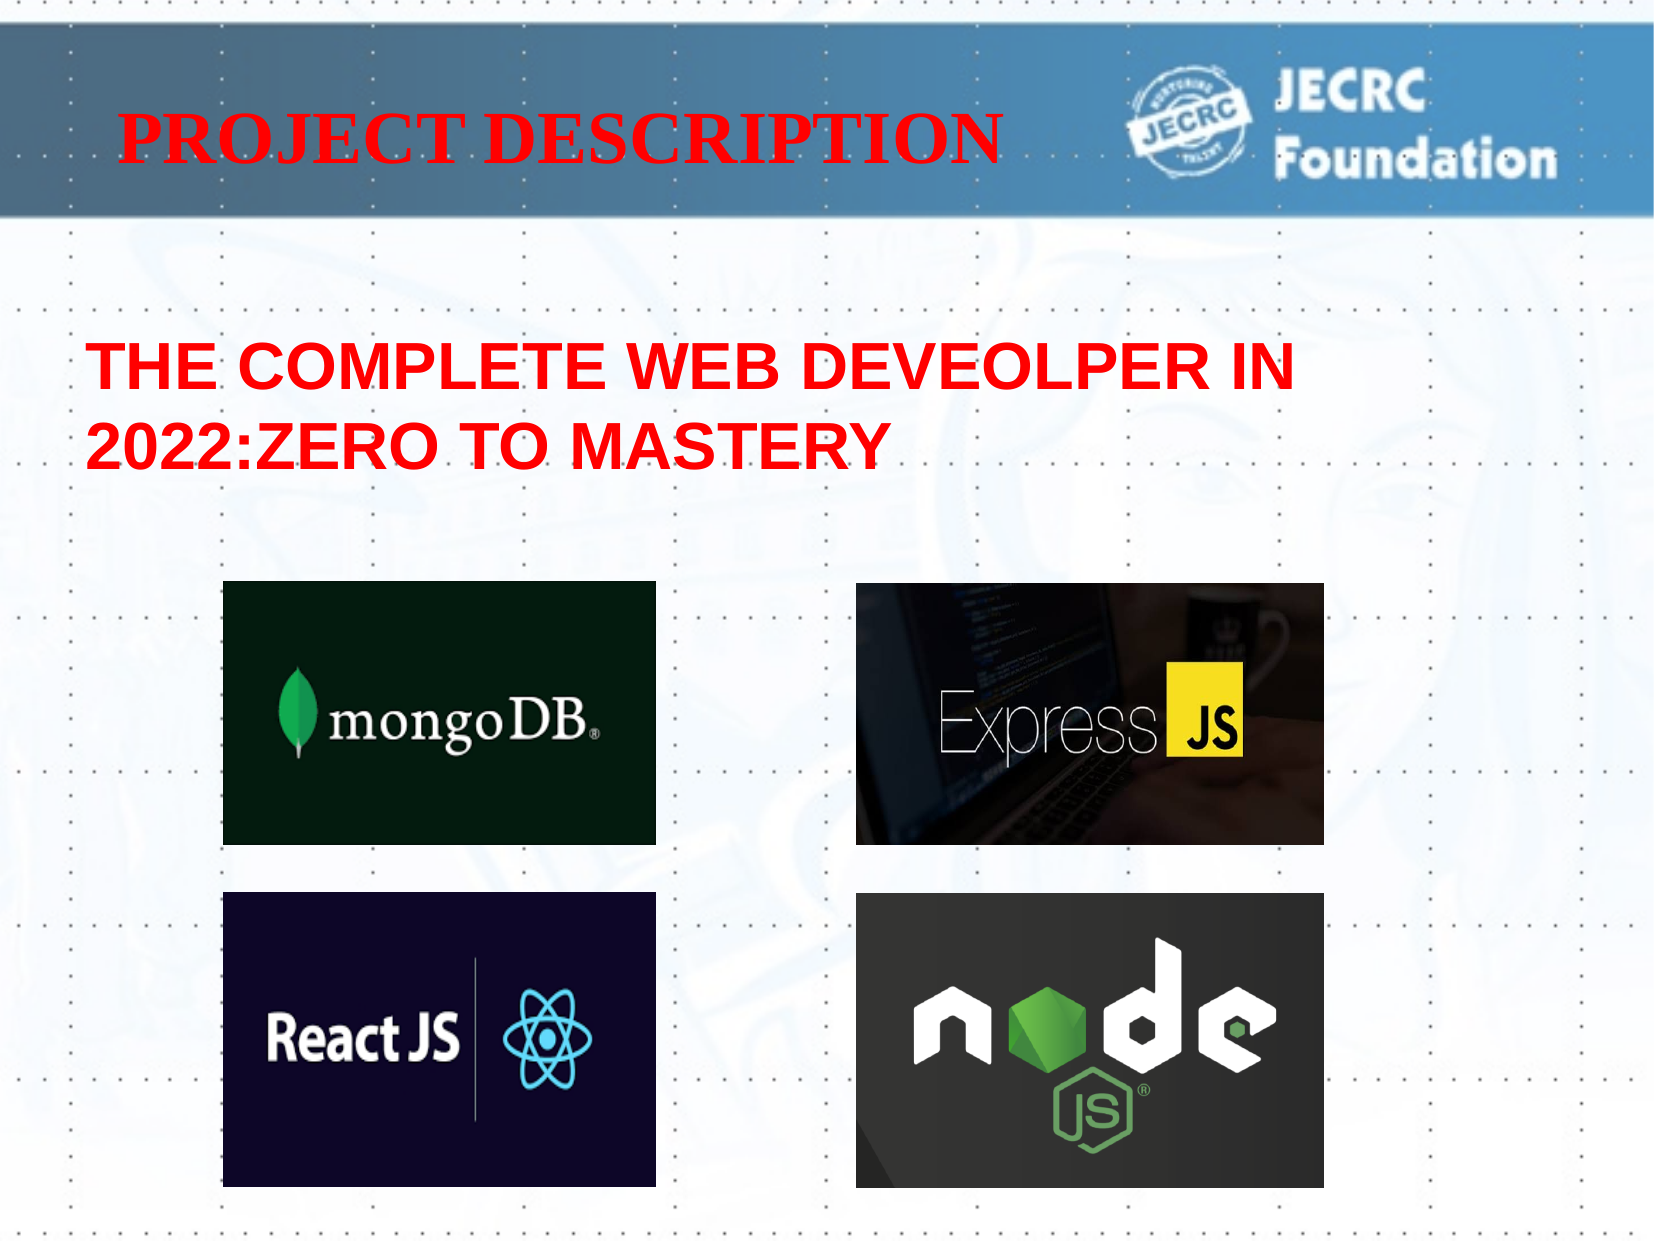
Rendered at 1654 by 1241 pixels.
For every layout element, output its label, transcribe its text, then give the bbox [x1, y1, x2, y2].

picture [856, 583, 1324, 845]
picture [222, 581, 656, 845]
picture [222, 892, 656, 1187]
text_box PROJECT DESCRIPTION [102, 81, 1021, 186]
picture [856, 893, 1324, 1189]
text_box THE COMPLETE WEB DEVEOLPER IN 2022:ZERO TO MASTERY [70, 315, 1502, 490]
